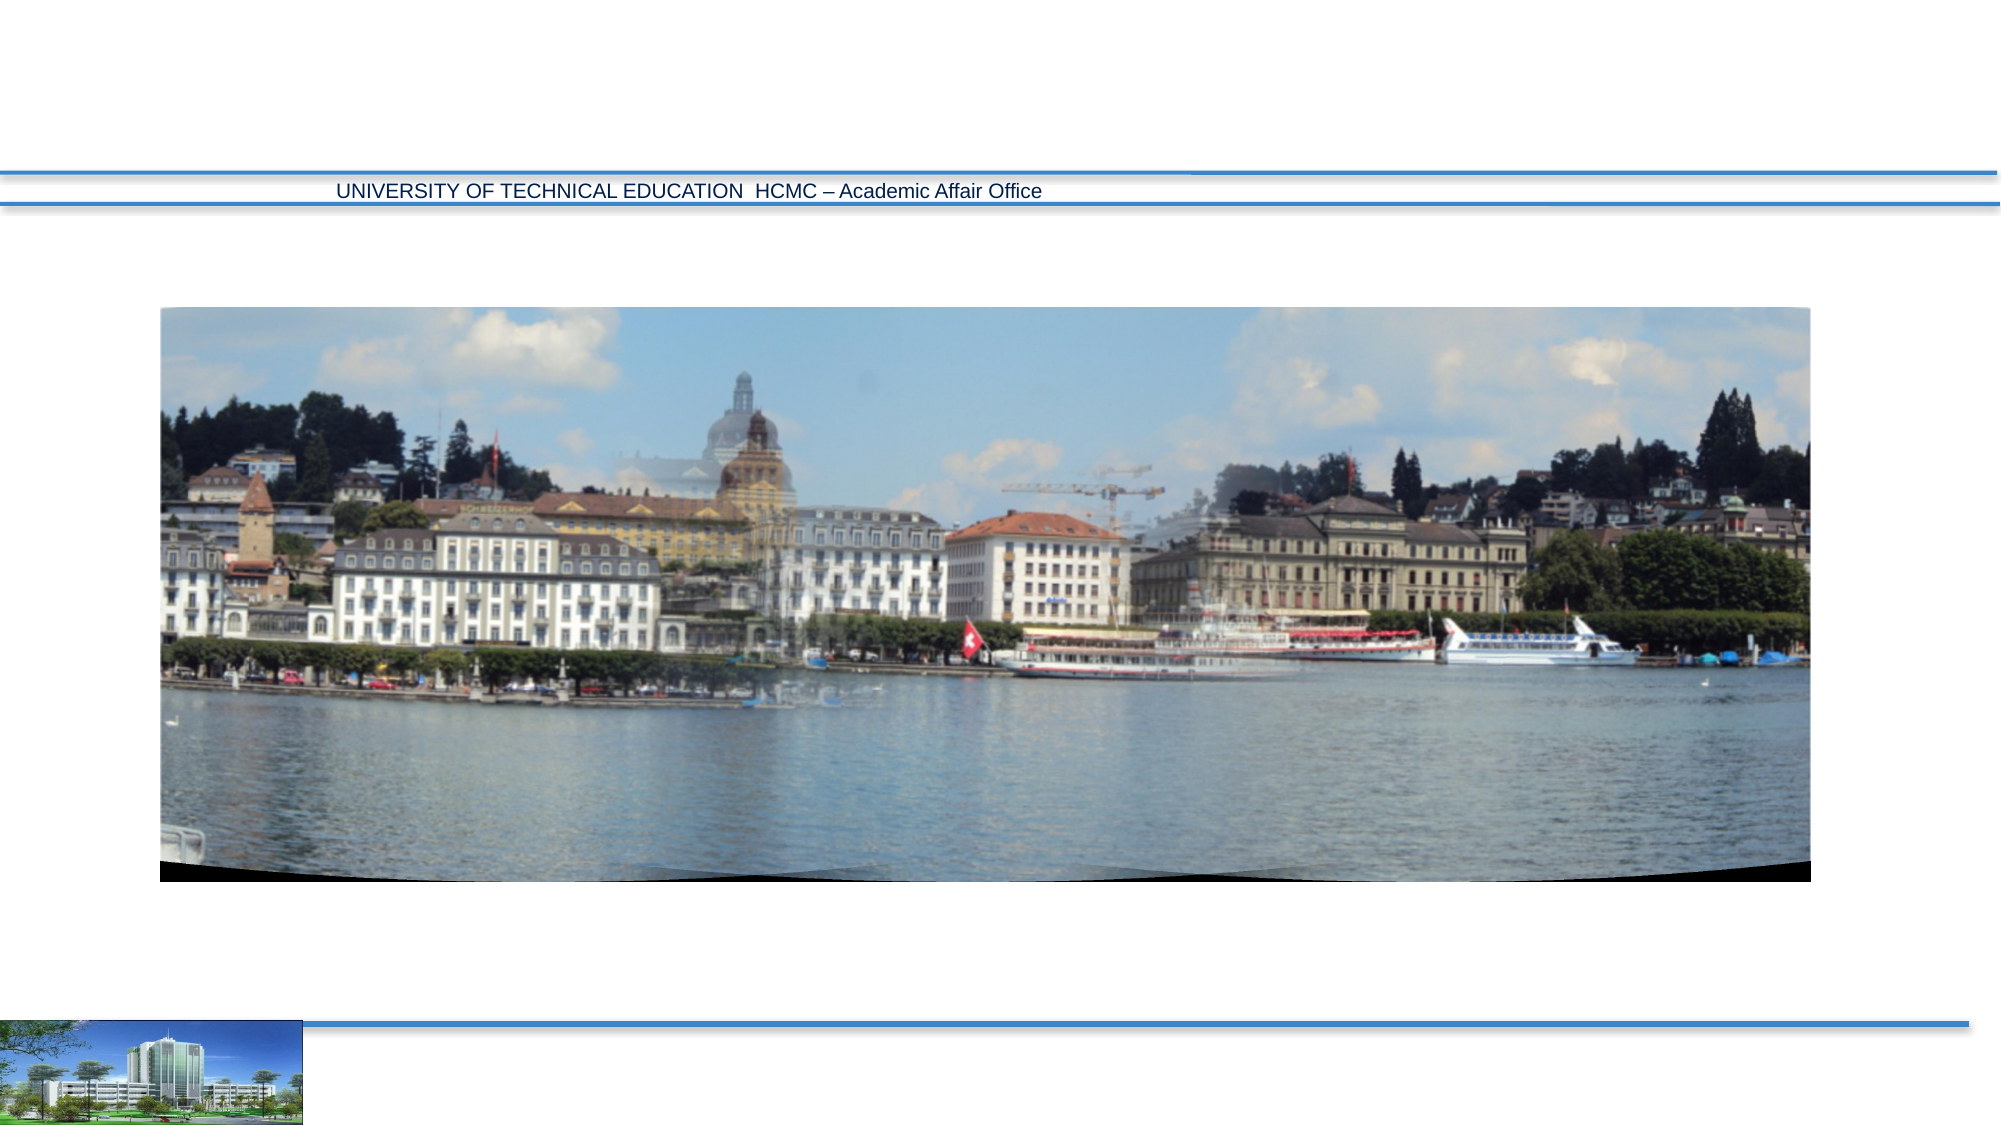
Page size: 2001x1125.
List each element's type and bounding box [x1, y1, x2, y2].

picture [0, 1020, 303, 1125]
picture [160, 307, 1811, 882]
